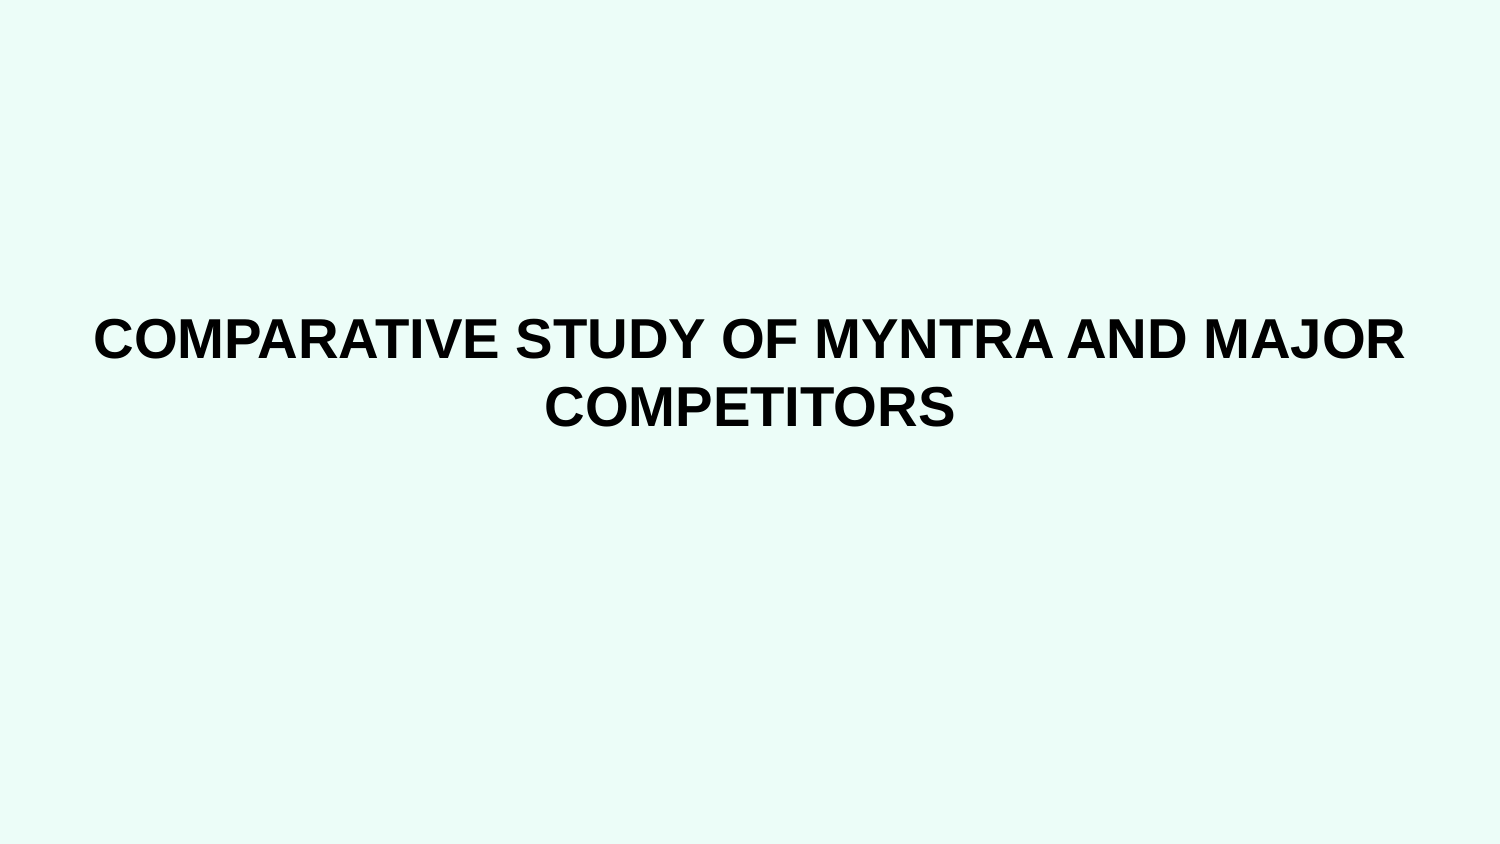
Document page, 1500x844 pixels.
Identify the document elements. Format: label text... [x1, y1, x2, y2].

title COMPARATIVE STUDY OF MYNTRA AND MAJOR COMPETITORS [74, 287, 1426, 459]
